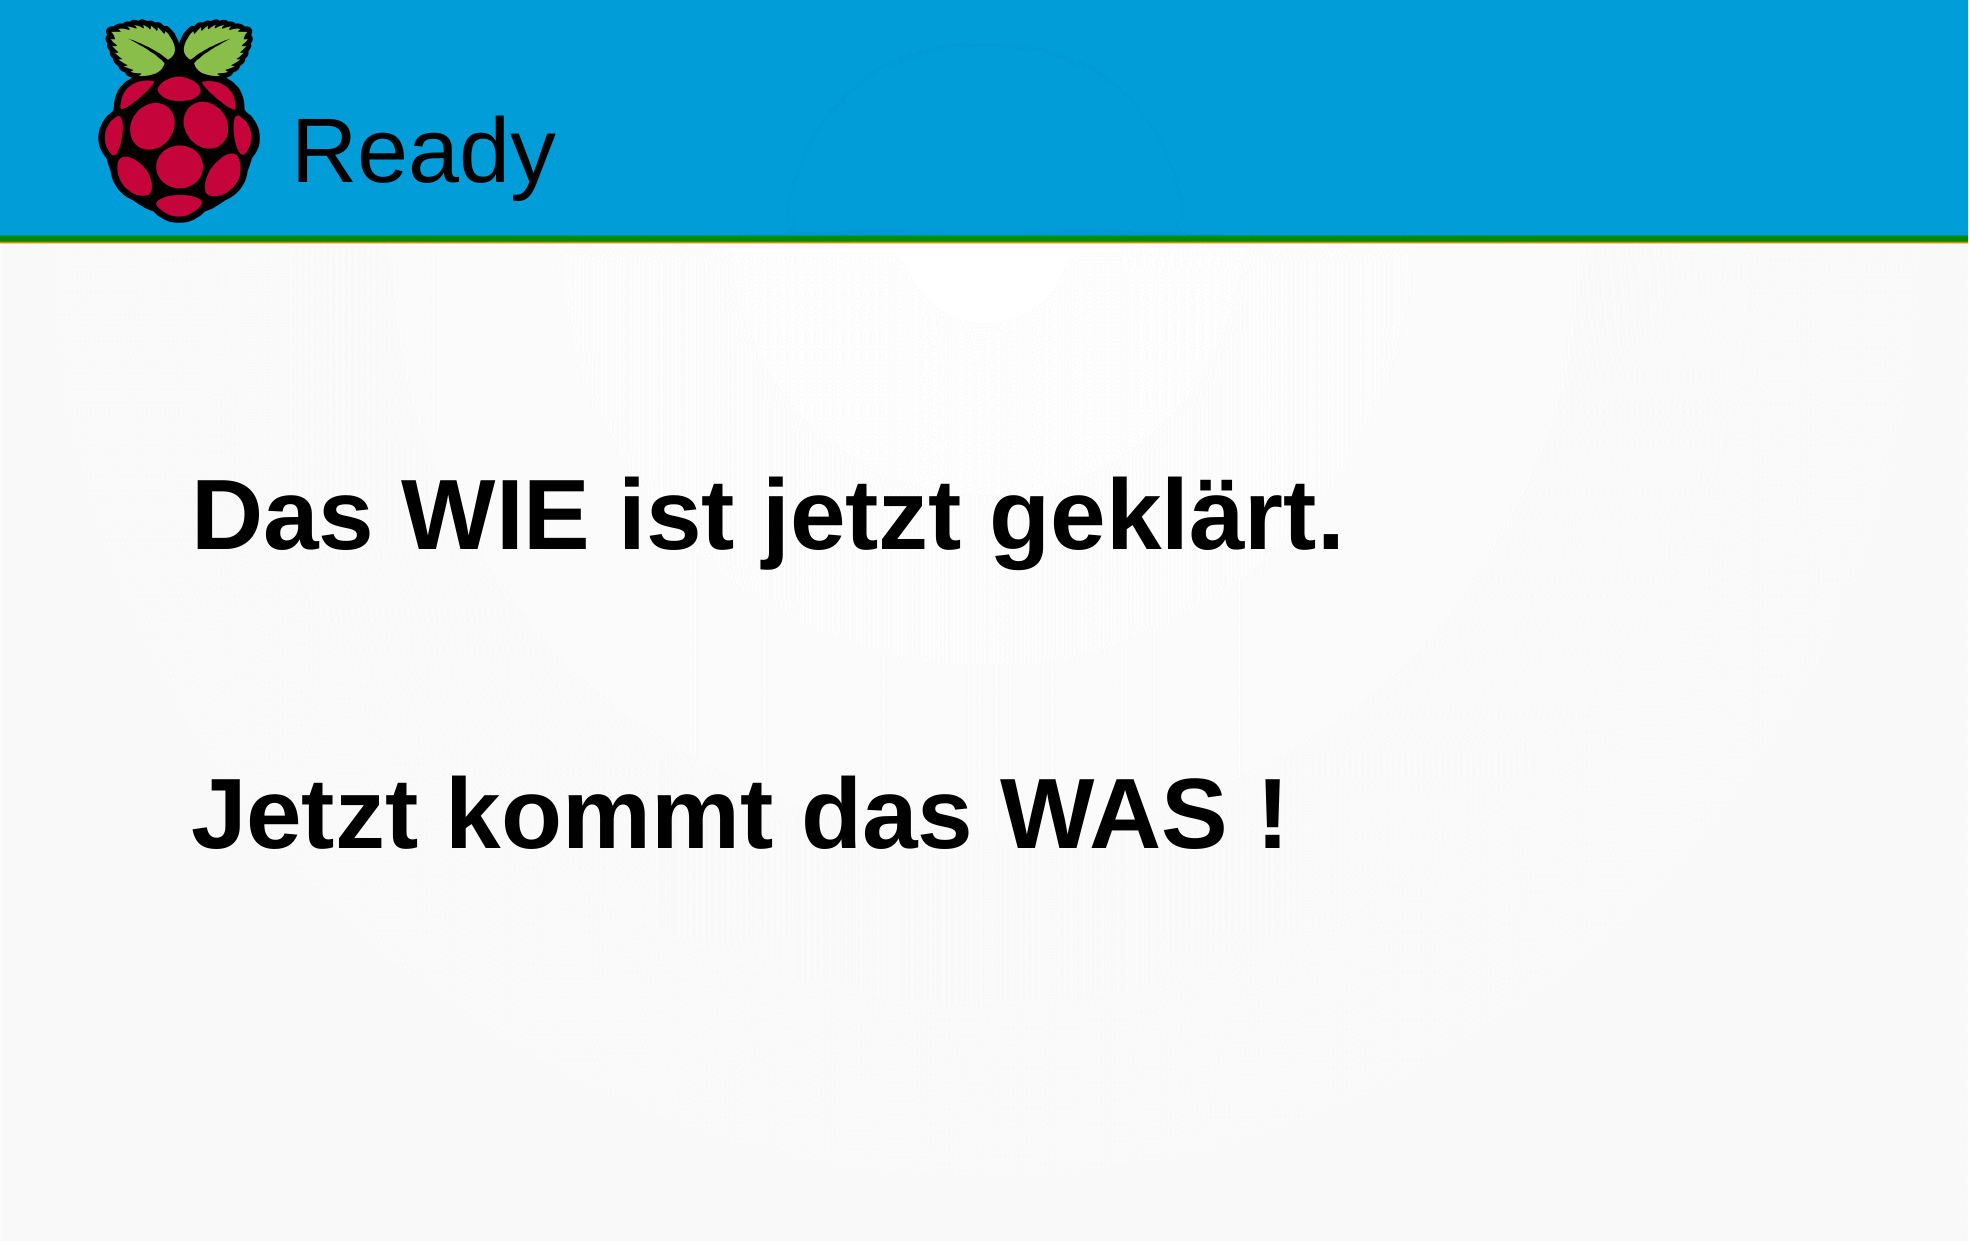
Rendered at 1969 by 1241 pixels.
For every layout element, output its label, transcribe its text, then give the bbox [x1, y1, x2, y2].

picture [100, 21, 258, 221]
picture [0, 236, 1969, 1241]
text_box Ready [291, 49, 1870, 257]
text_box Das WIE ist jetzt geklärt. Jetzt kommt das WAS ! [98, 300, 1875, 1241]
